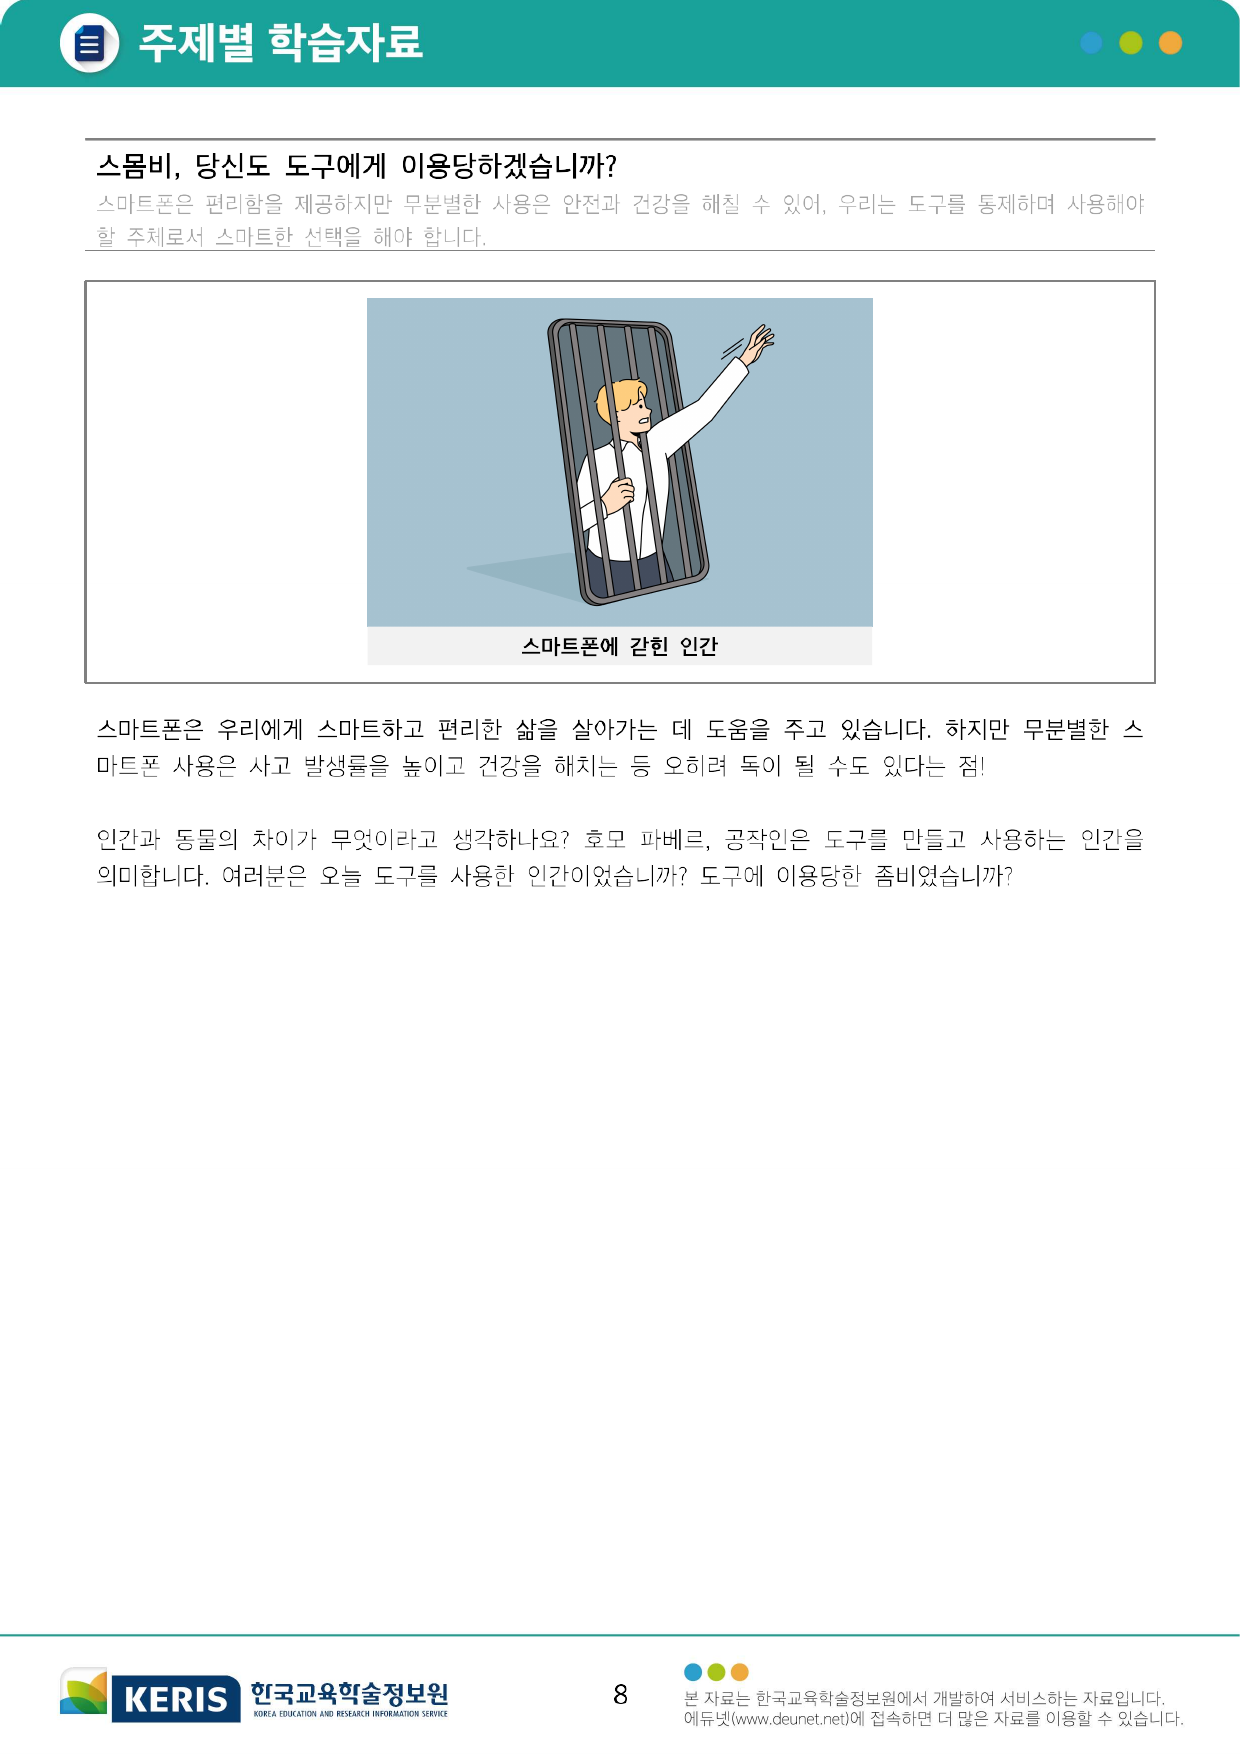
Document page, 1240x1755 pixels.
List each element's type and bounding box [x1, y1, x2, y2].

text_box [99, 720, 115, 731]
text_box [575, 731, 590, 740]
text_box [186, 719, 201, 728]
text_box [967, 721, 981, 736]
text_box [885, 721, 898, 735]
text_box [594, 720, 606, 736]
text_box [572, 719, 585, 730]
text_box [960, 719, 966, 740]
text_box [728, 719, 748, 740]
text_box [363, 720, 378, 732]
text_box [786, 720, 803, 729]
text_box [640, 719, 655, 728]
text_box [1125, 720, 1142, 731]
picture [0, 0, 1240, 1754]
text_box [752, 719, 768, 727]
text_box [809, 720, 823, 733]
text_box [680, 719, 686, 739]
text_box [119, 721, 130, 735]
text_box [283, 719, 297, 739]
text_box [442, 733, 457, 740]
text_box [406, 720, 421, 733]
text_box [1103, 719, 1109, 735]
text_box [367, 298, 873, 666]
text_box [516, 719, 529, 730]
text_box [241, 721, 254, 735]
text_box [451, 719, 457, 735]
text_box [319, 720, 336, 731]
text_box [383, 726, 394, 737]
text_box [540, 731, 556, 740]
text_box [630, 719, 636, 740]
text_box [1048, 719, 1063, 728]
text_box [461, 721, 474, 735]
text_box [906, 721, 919, 735]
text_box [864, 719, 881, 728]
text_box [496, 719, 502, 735]
text_box [865, 732, 880, 740]
text_box [518, 731, 533, 740]
text_box [483, 725, 493, 733]
text_box [842, 732, 861, 741]
text_box [220, 719, 236, 729]
text_box [261, 719, 276, 739]
text_box [438, 720, 452, 732]
text_box [162, 719, 182, 732]
text_box [1071, 731, 1085, 740]
text_box [707, 720, 727, 738]
text_box [947, 726, 958, 737]
text_box [1090, 725, 1100, 733]
text_box [1079, 719, 1085, 730]
text_box [842, 719, 853, 731]
text_box [1026, 720, 1041, 729]
text_box [990, 720, 1000, 731]
text_box [1045, 730, 1065, 736]
text_box [540, 719, 556, 727]
text_box [616, 721, 627, 736]
text_box [752, 731, 768, 740]
text_box [1024, 731, 1044, 740]
